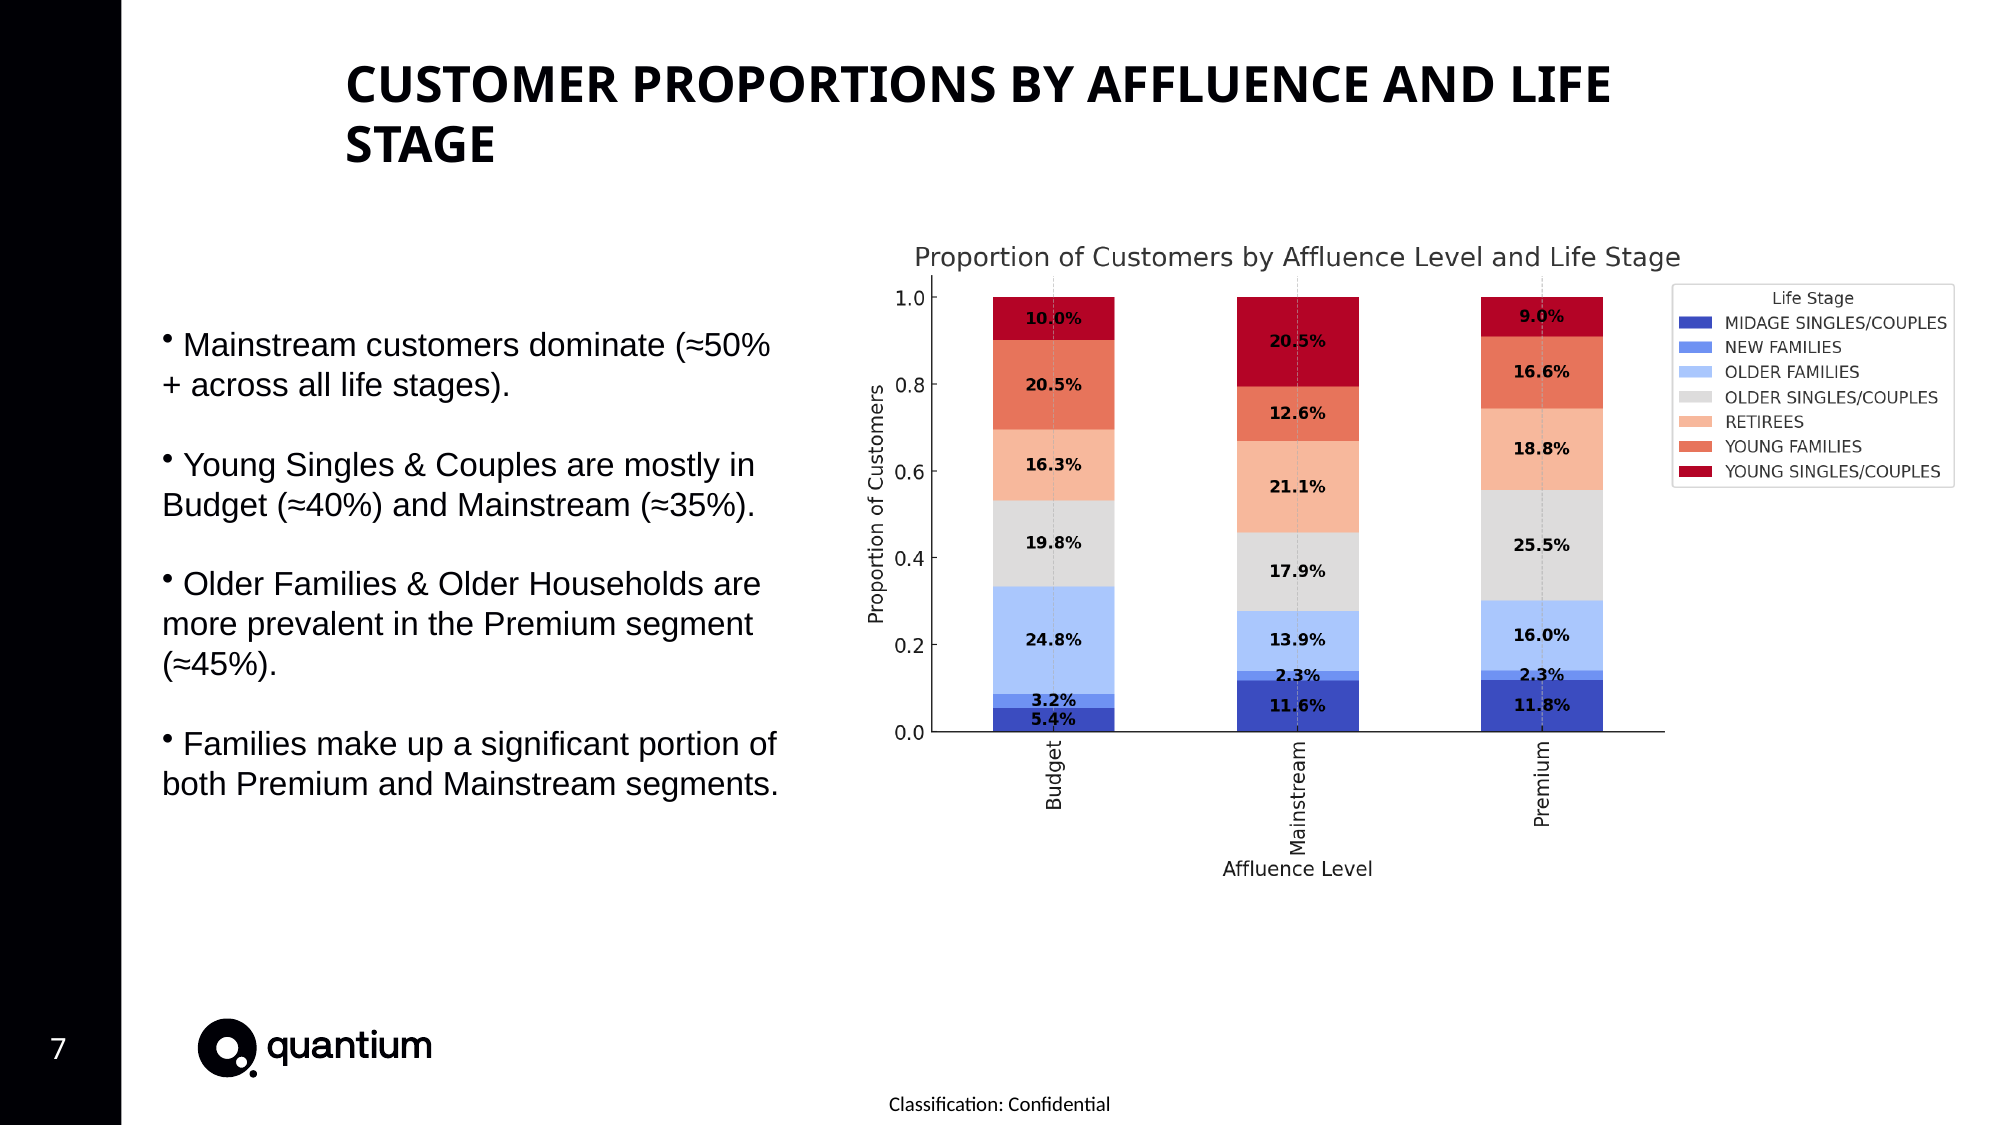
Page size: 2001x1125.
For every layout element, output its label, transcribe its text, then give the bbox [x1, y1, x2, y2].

text_box Mainstream customers dominate (≈50%+ across all life stages). Young Singles & Couples are mostly in Budget (≈40%) and Mainstream (≈35%). Older Families & Older Households are more prevalent in the Premium segment (≈45%). Families make up a significant portion of both Premium and Mainstream segments. [147, 315, 804, 810]
picture [856, 234, 1965, 891]
list CUSTOMER PROPORTIONS BY AFFLUENCE AND LIFE STAGE [345, 52, 1748, 126]
